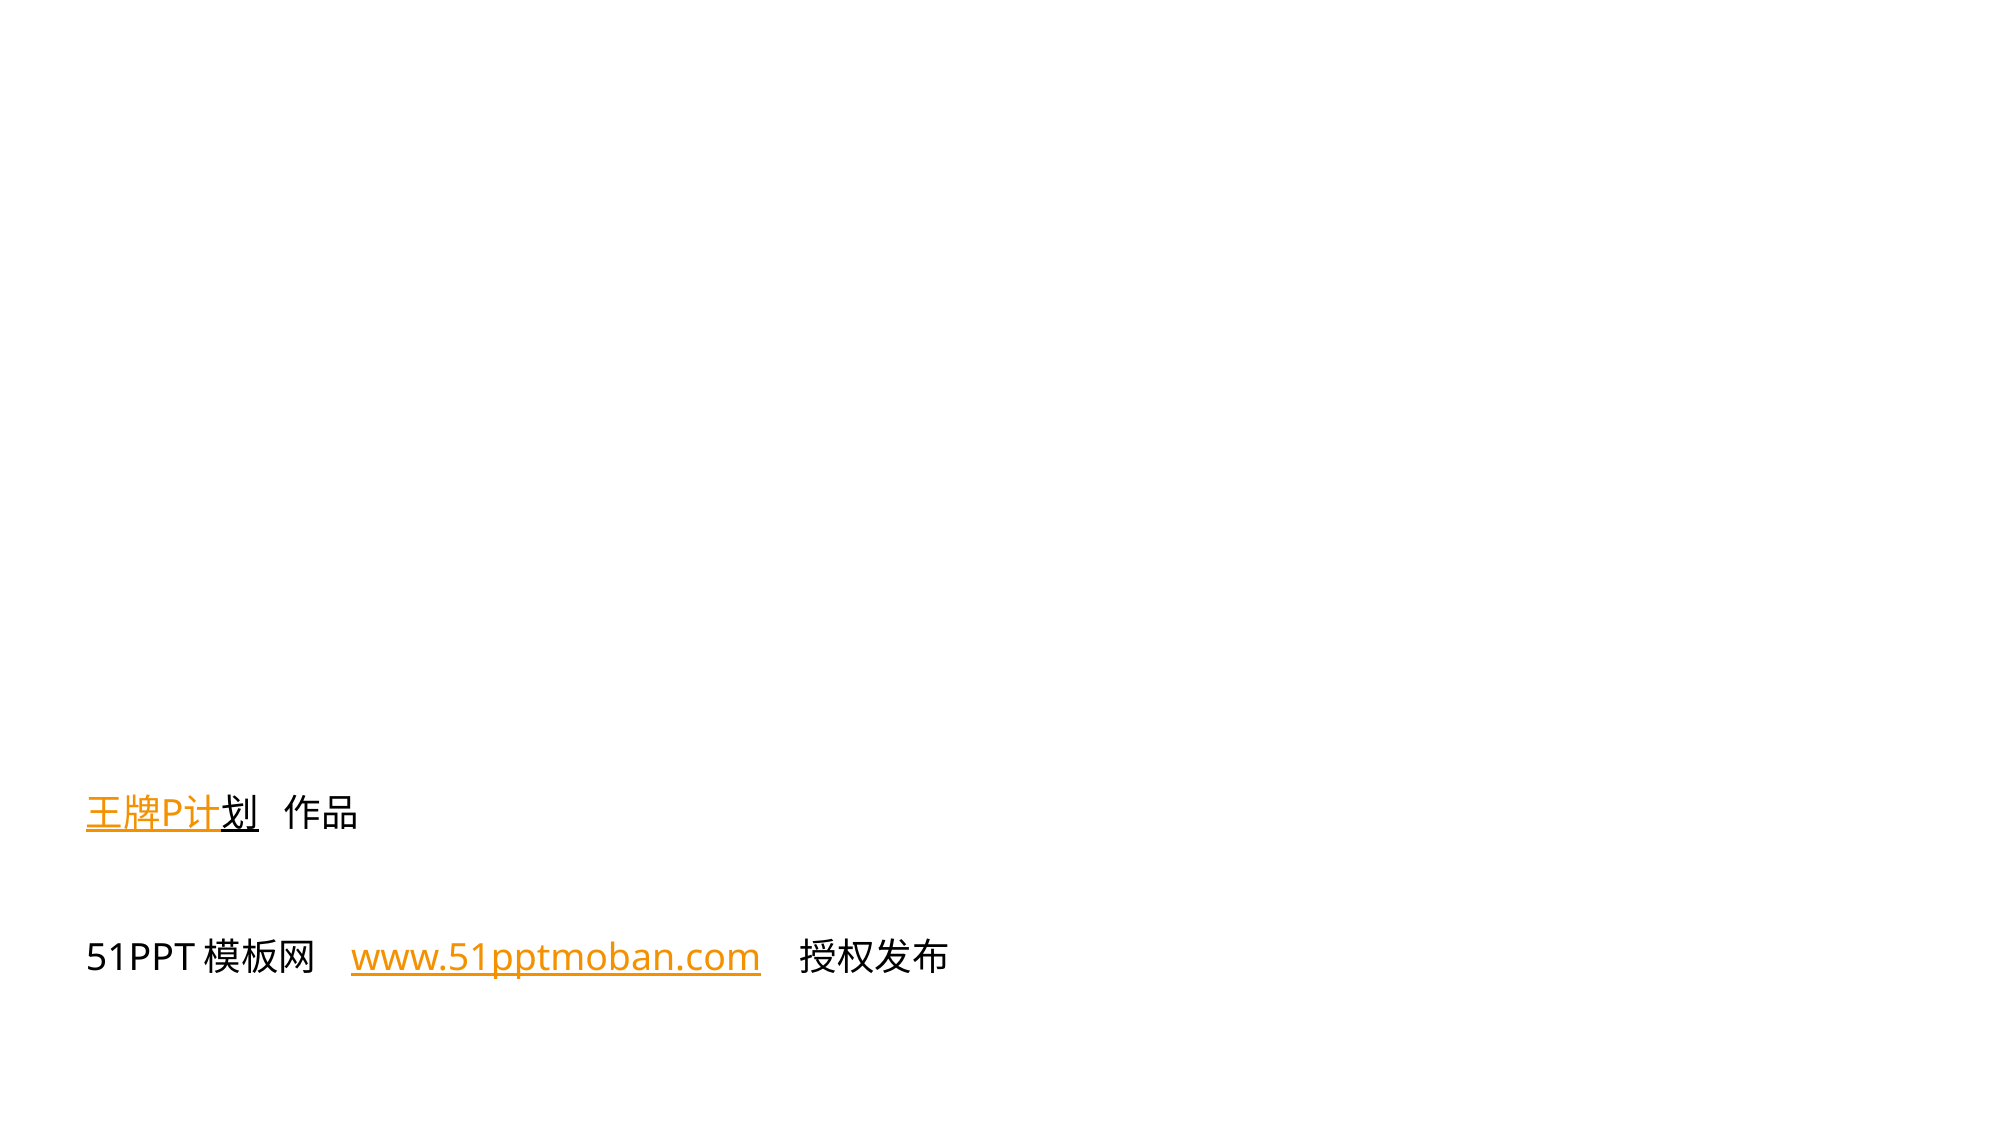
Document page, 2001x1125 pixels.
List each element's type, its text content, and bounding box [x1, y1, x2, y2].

text_box 王牌P计划 作品 51PPT模板网 www.51pptmoban.com 授权发布 [71, 781, 965, 992]
